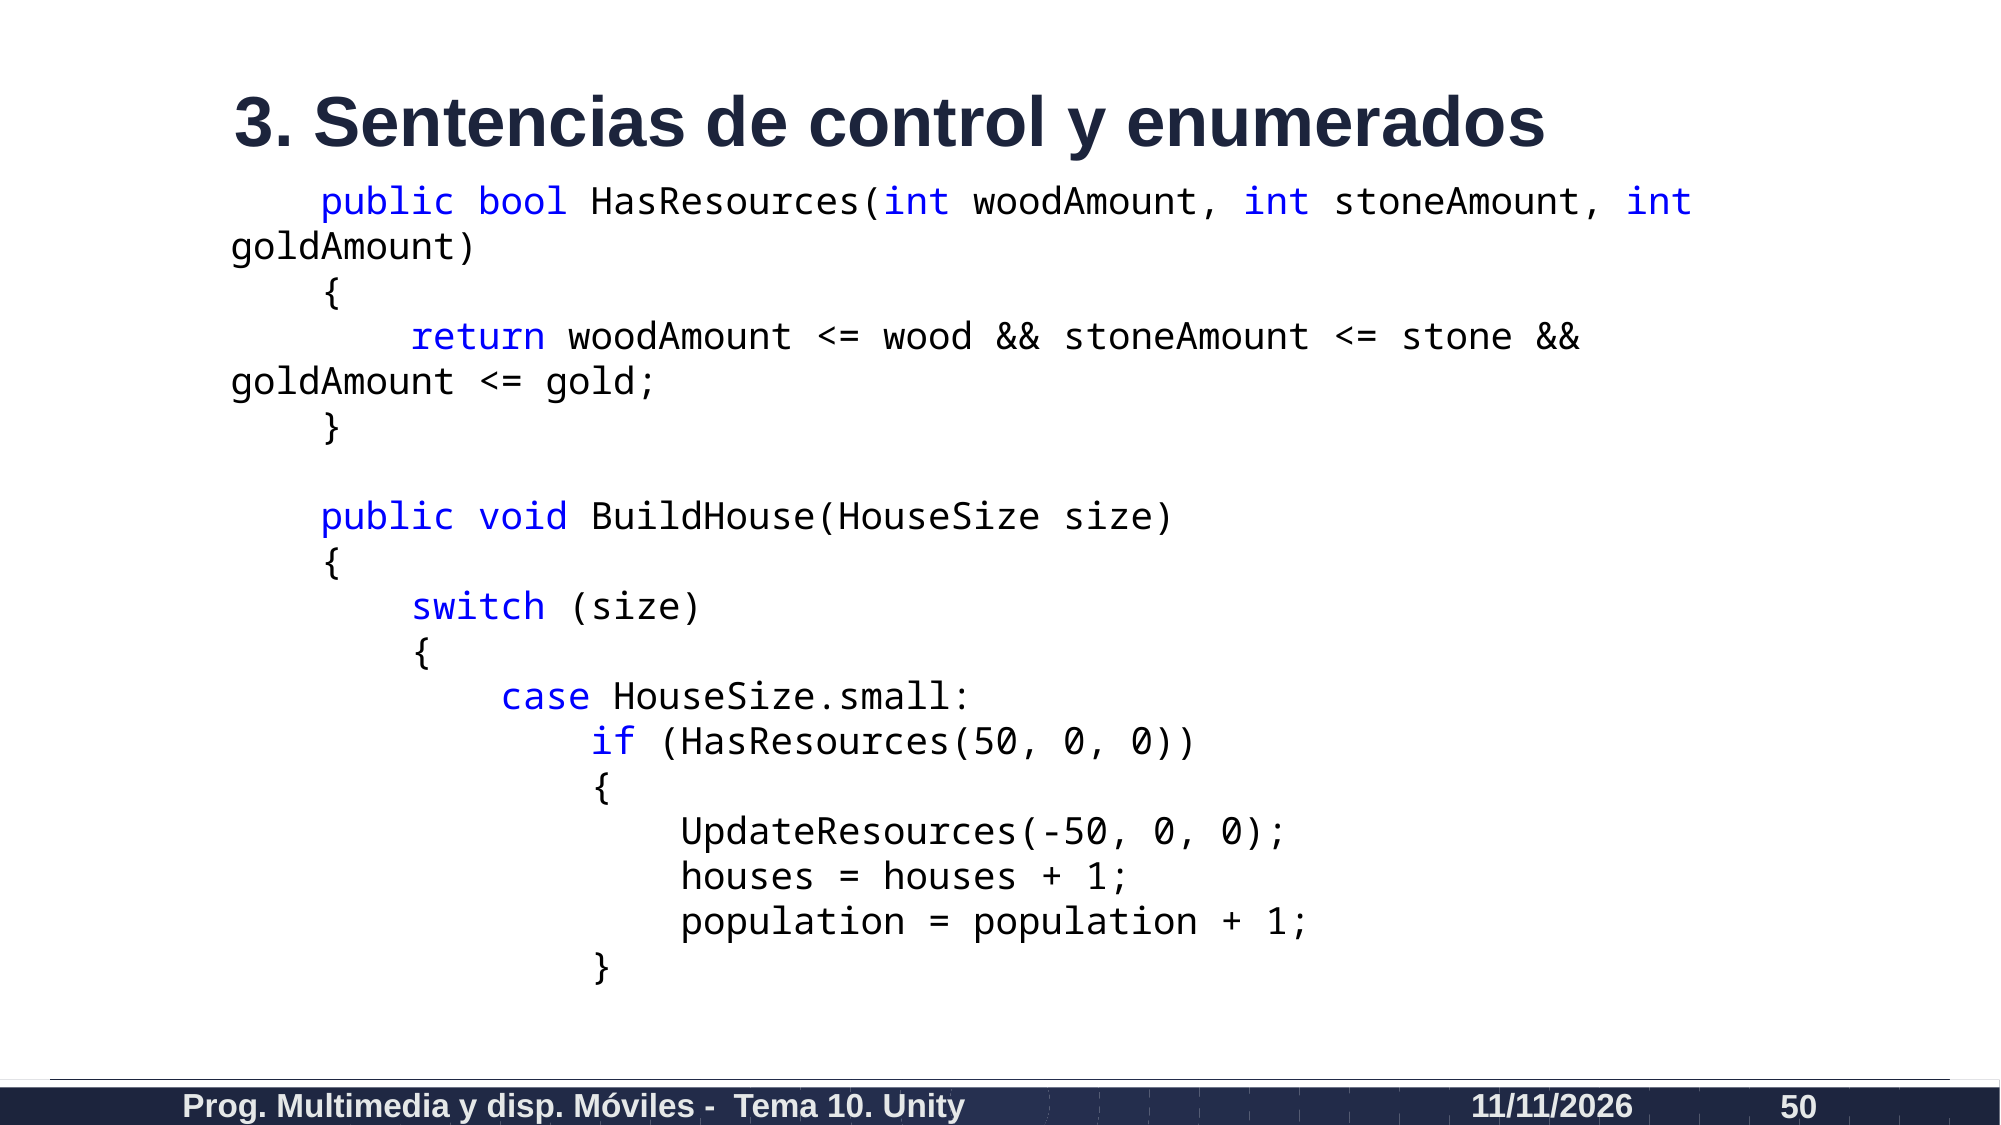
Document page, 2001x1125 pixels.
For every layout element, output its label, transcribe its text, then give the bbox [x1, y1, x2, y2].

text_box public bool HasResources(int woodAmount, int stoneAmount, int goldAmount) { return woodAmount <= wood && stoneAmount <= stone && goldAmount <= gold; } public void BuildHouse(HouseSize size) { switch (size) { case HouseSize.small: if (HasResources(50, 0, 0)) { UpdateResources(-50, 0, 0); houses = houses + 1; population = population + 1; } [215, 169, 1754, 994]
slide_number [1420, 1085, 1649, 1124]
title 3. Sentencias de control y enumerados [219, 76, 1780, 170]
slide_number 50 [1674, 1085, 1833, 1125]
footer Prog. Multimedia y disp. Móviles - Tema 10. Unity [167, 1085, 1395, 1124]
